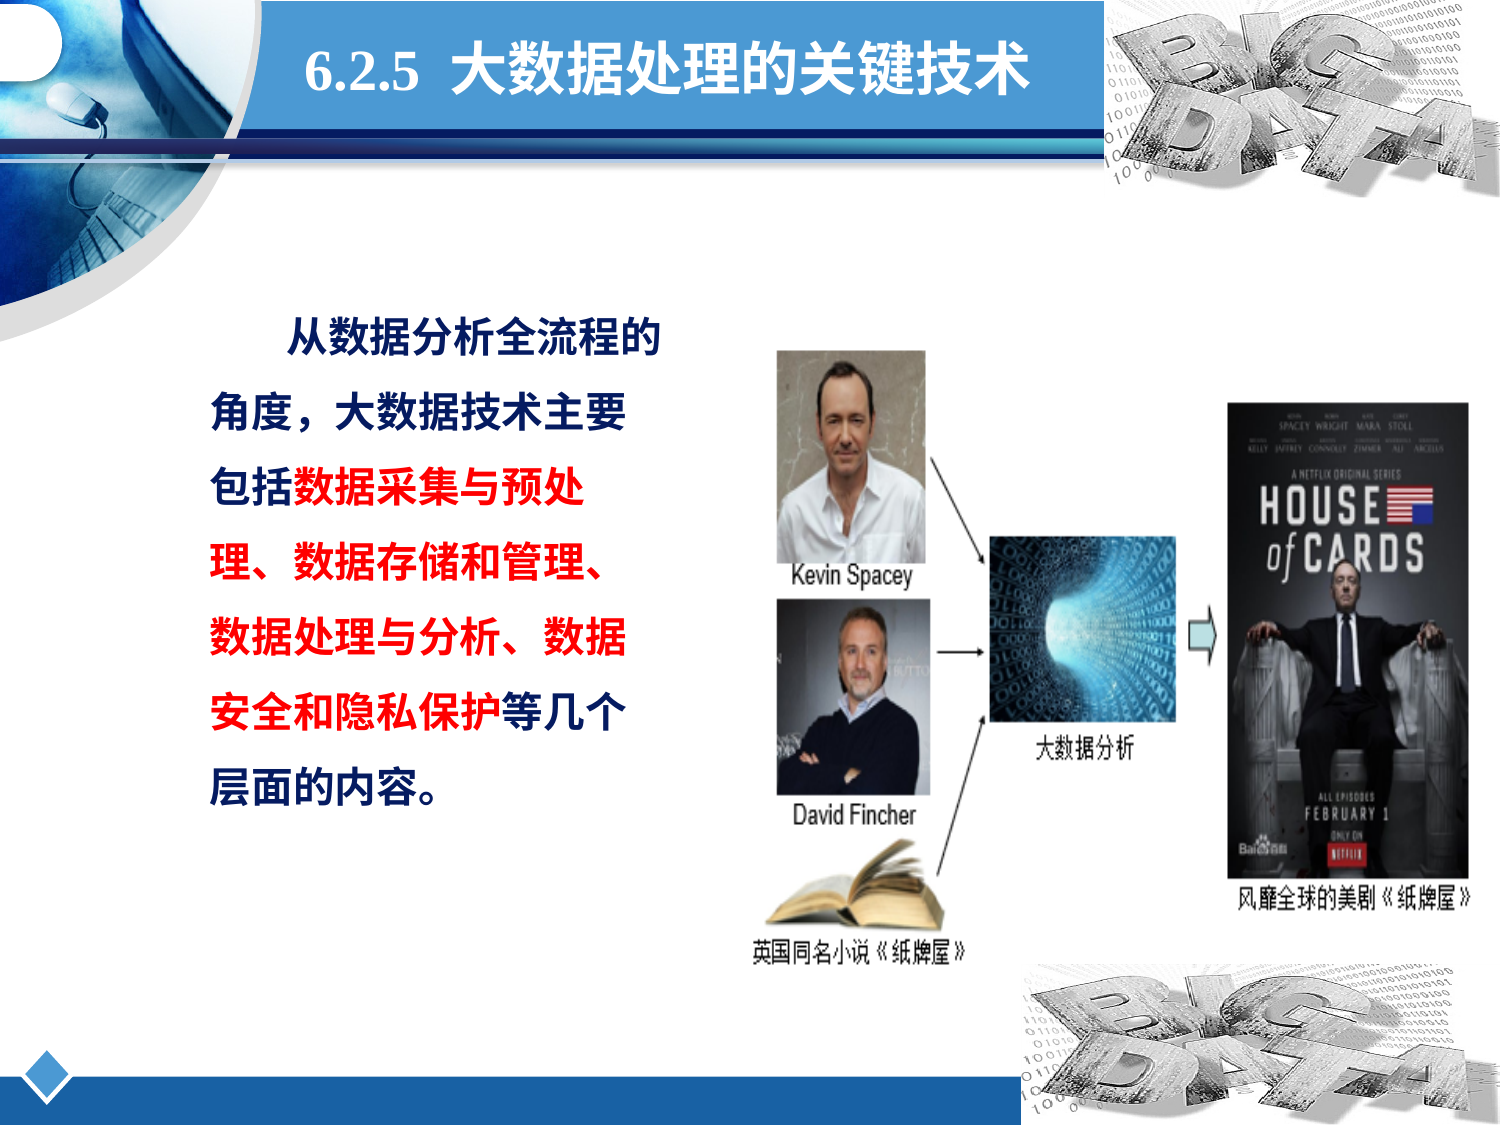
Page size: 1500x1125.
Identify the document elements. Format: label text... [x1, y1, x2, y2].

picture [0, 163, 211, 306]
text_box 从数据分析全流程的角度，大数据技术主要包括数据采集与预处理、数据存储和管理、数据处理与分析、数据安全和隐私保护等几个层面的内容。 [194, 278, 680, 819]
picture [737, 349, 1500, 1125]
picture [0, 0, 1500, 198]
title 6.2.5 大数据处理的关键技术 [289, 0, 1102, 134]
